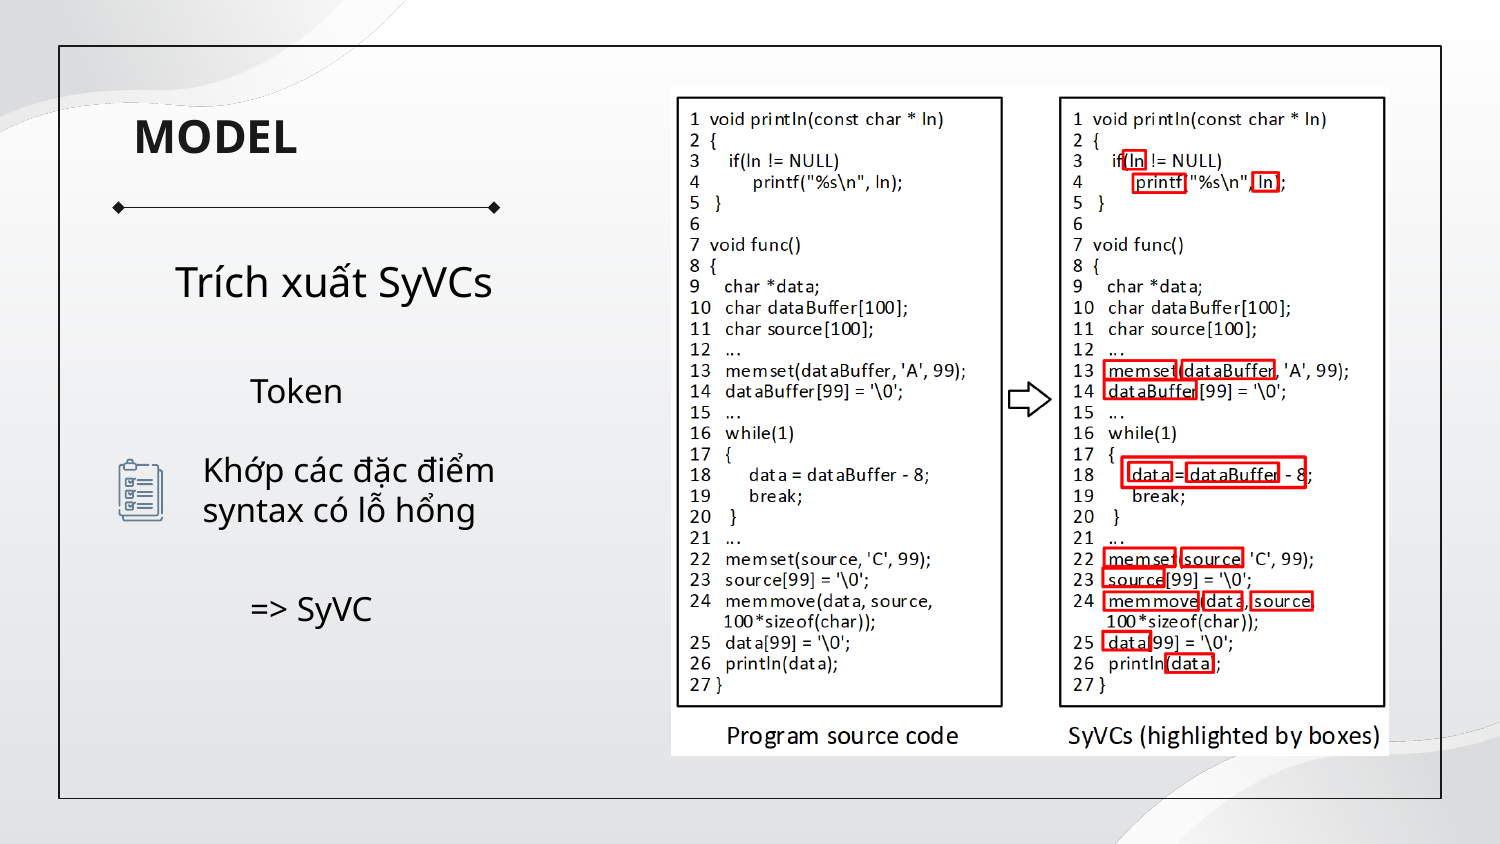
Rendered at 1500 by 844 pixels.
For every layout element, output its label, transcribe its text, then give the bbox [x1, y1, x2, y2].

picture [1089, 615, 1500, 844]
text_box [118, 458, 164, 522]
text_box Khớp các đặc điểm syntax có lỗ hổng [187, 434, 594, 545]
text_box Token [235, 355, 383, 426]
text_box => SyVC [235, 573, 408, 644]
text_box Trích xuất SyVCs [160, 241, 582, 322]
picture [0, 0, 432, 230]
picture [671, 87, 1440, 798]
picture [60, 47, 432, 230]
title MODEL [118, 93, 525, 265]
